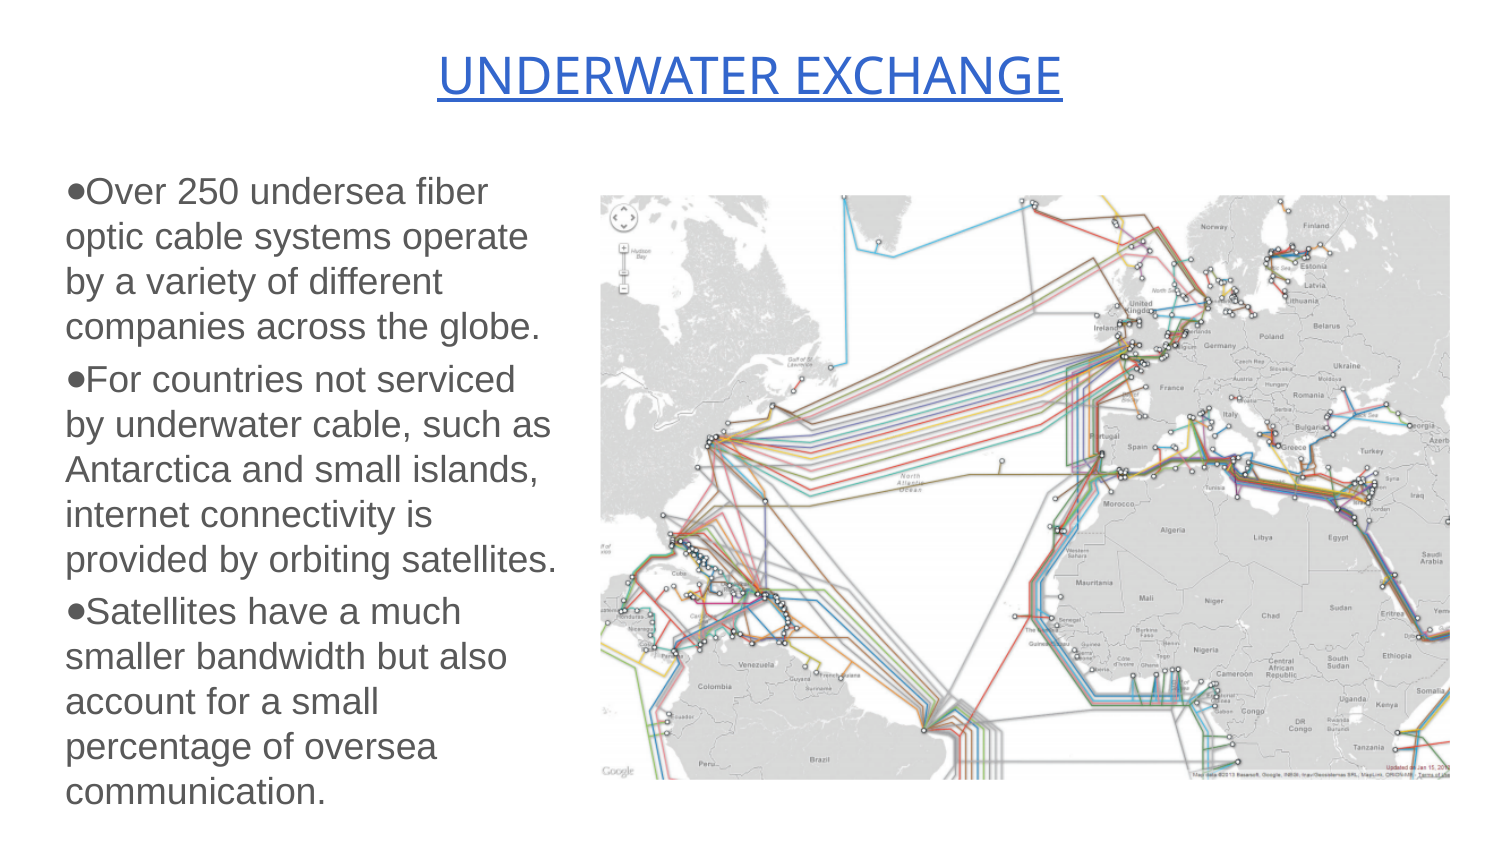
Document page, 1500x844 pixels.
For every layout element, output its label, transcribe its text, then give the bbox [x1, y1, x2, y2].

picture [587, 184, 1460, 791]
title UNDERWATER EXCHANGE [0, 37, 1500, 110]
subtitle Over 250 undersea fiber optic cable systems operate by a variety of different companies across the globe. For countries not serviced by underwater cable, such as Antarctica and small islands, internet connectivity is provided by orbiting satellites. Satellites have a much smaller bandwidth but also account for a small percentage of oversea communication. [50, 159, 575, 844]
